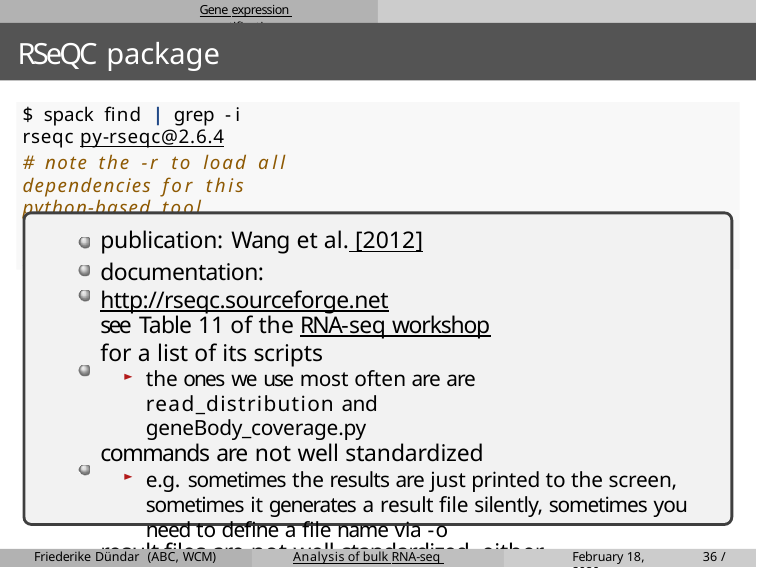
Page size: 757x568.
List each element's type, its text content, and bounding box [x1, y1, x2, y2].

title RSeQC package [15, 89, 721, 131]
text_box $ spack find | grep -i rseqc py-rseqc@2.6.4 # note the -r to load all dependencies for this python-based tool $ spack load -r py-rseqc@2.6.4 [16, 102, 740, 270]
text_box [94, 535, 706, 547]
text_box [22, 211, 734, 527]
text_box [0, 548, 757, 568]
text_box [0, 0, 757, 81]
